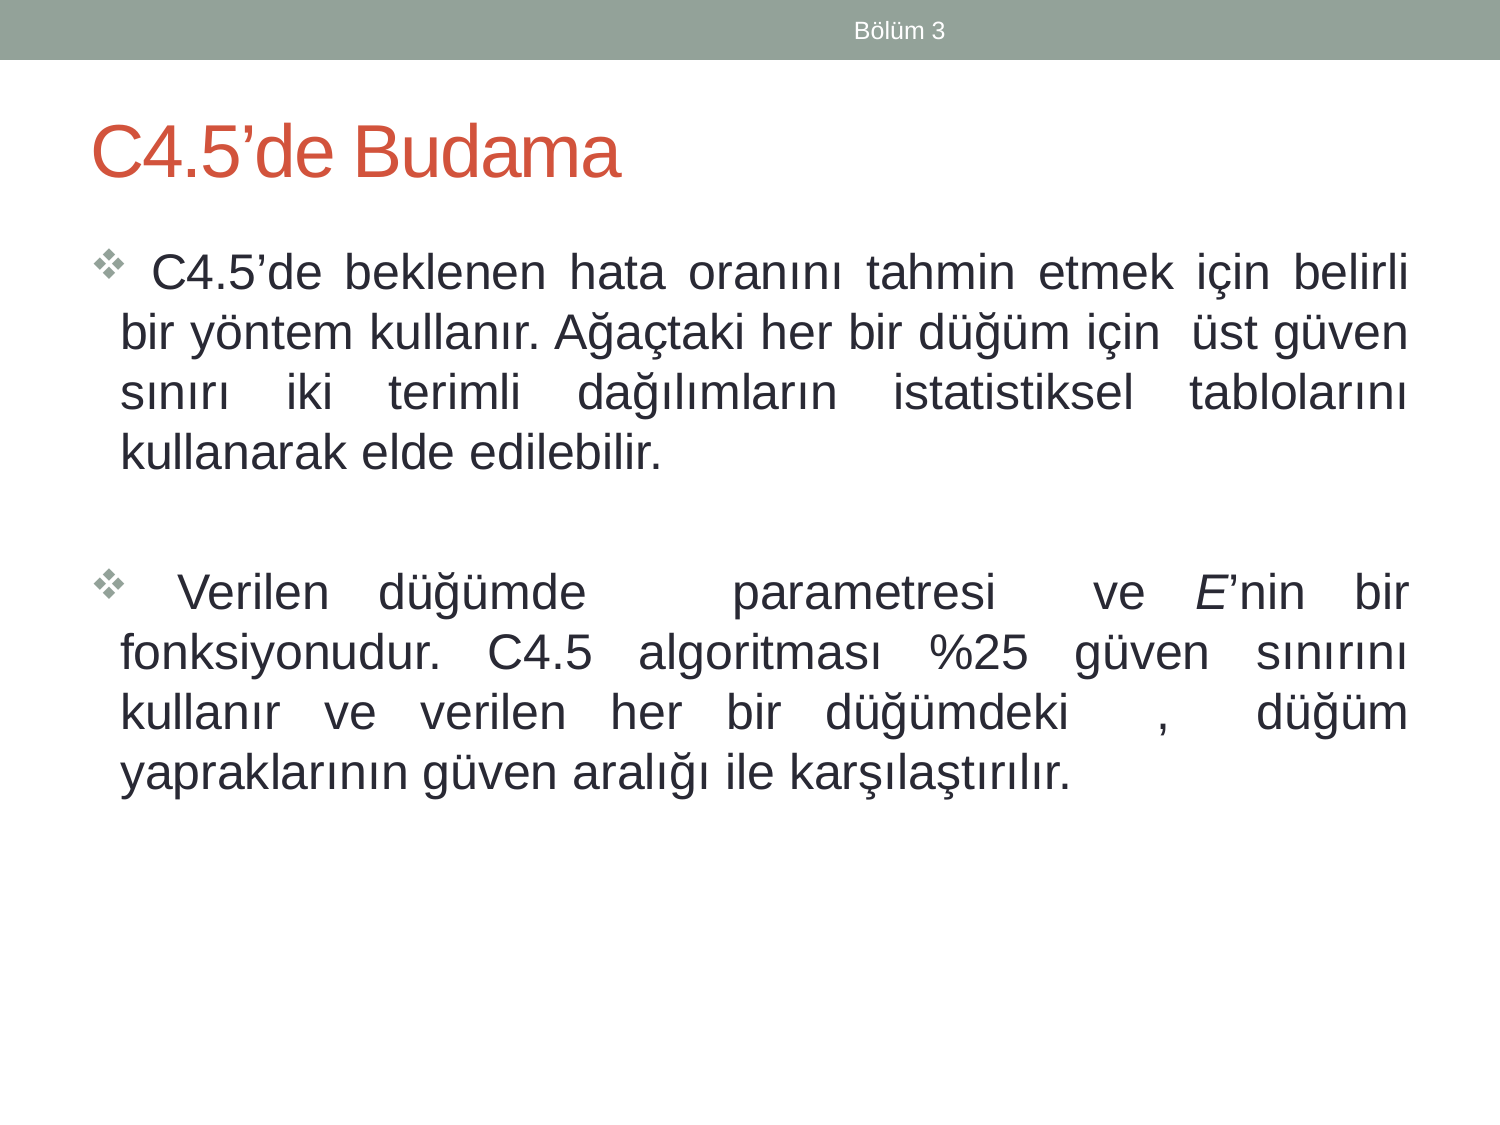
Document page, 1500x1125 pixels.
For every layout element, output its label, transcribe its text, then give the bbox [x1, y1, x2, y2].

footer Bölüm 3 [562, 3, 1238, 57]
title C4.5’de Budama [75, 87, 1425, 209]
